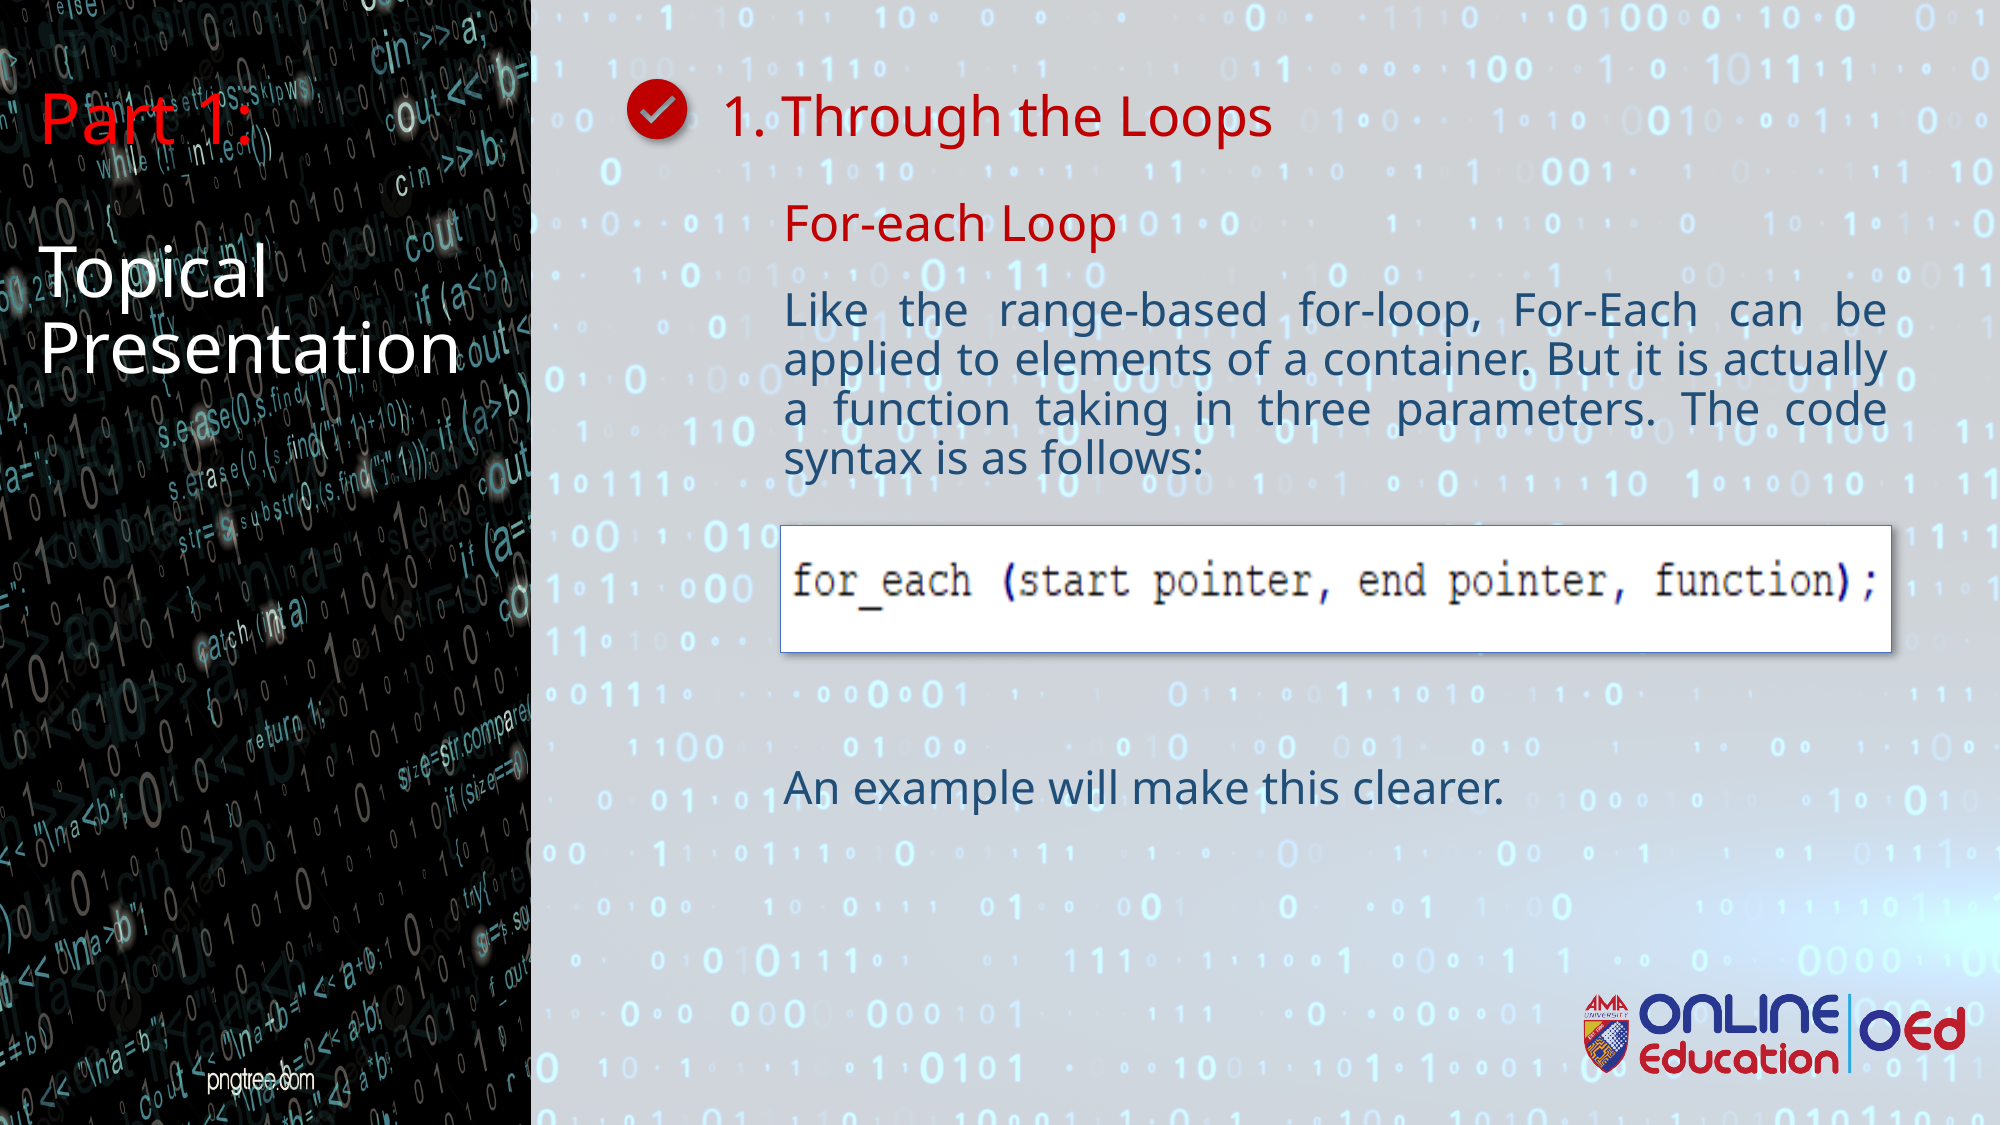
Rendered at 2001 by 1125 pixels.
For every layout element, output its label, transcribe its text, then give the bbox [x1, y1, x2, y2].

text_box For-each Loop [768, 183, 1821, 260]
picture [619, 71, 695, 147]
text_box 1. Through the Loops [706, 81, 1604, 157]
picture [0, 0, 531, 1125]
picture [1573, 976, 1978, 1093]
text_box Like the range-based for-loop, For-Each can be applied to elements of a container. But it is actually a function taking in three parameters. The code syntax is as follows: [768, 274, 1904, 492]
text_box An example will make this clearer. [768, 729, 1904, 822]
picture [780, 525, 1892, 653]
